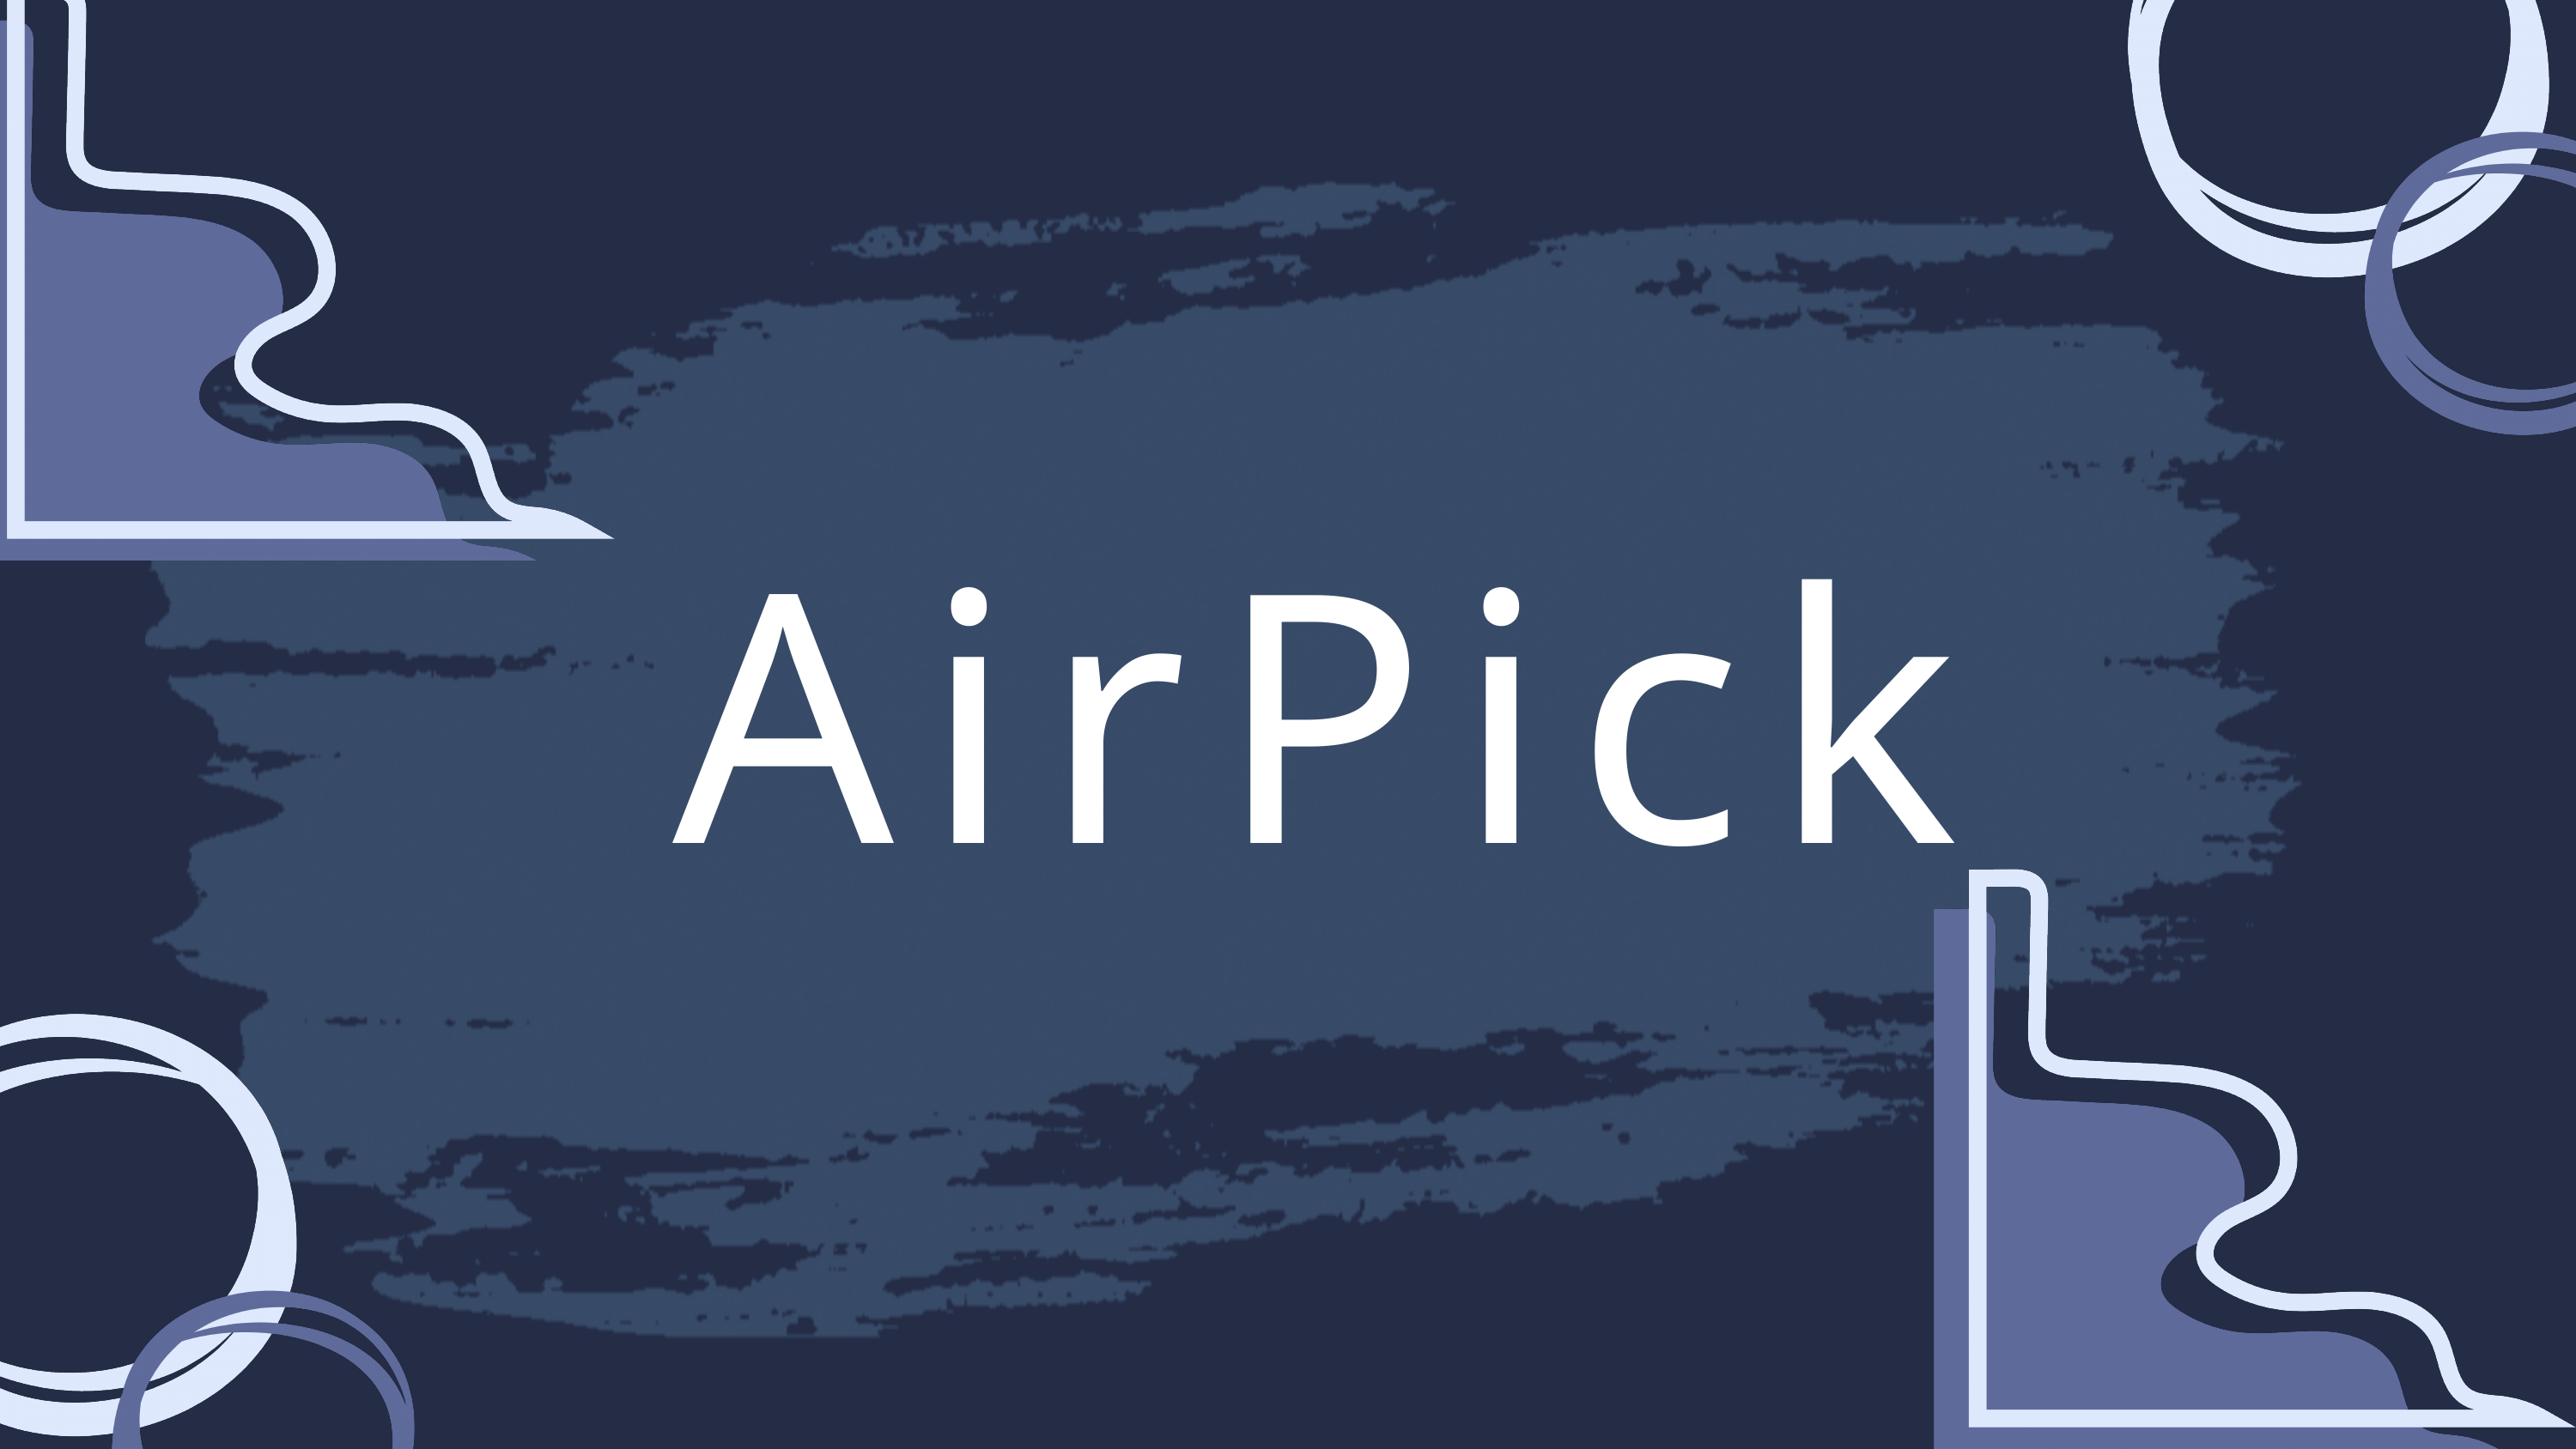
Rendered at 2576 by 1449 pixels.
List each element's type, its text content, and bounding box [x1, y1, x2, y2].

text_box AirPick [590, 530, 2044, 913]
text_box [1934, 869, 2576, 1449]
text_box [144, 561, 1934, 1339]
text_box [0, 0, 615, 561]
text_box [2128, 0, 2576, 435]
text_box [0, 1014, 415, 1449]
text_box [615, 179, 2304, 869]
